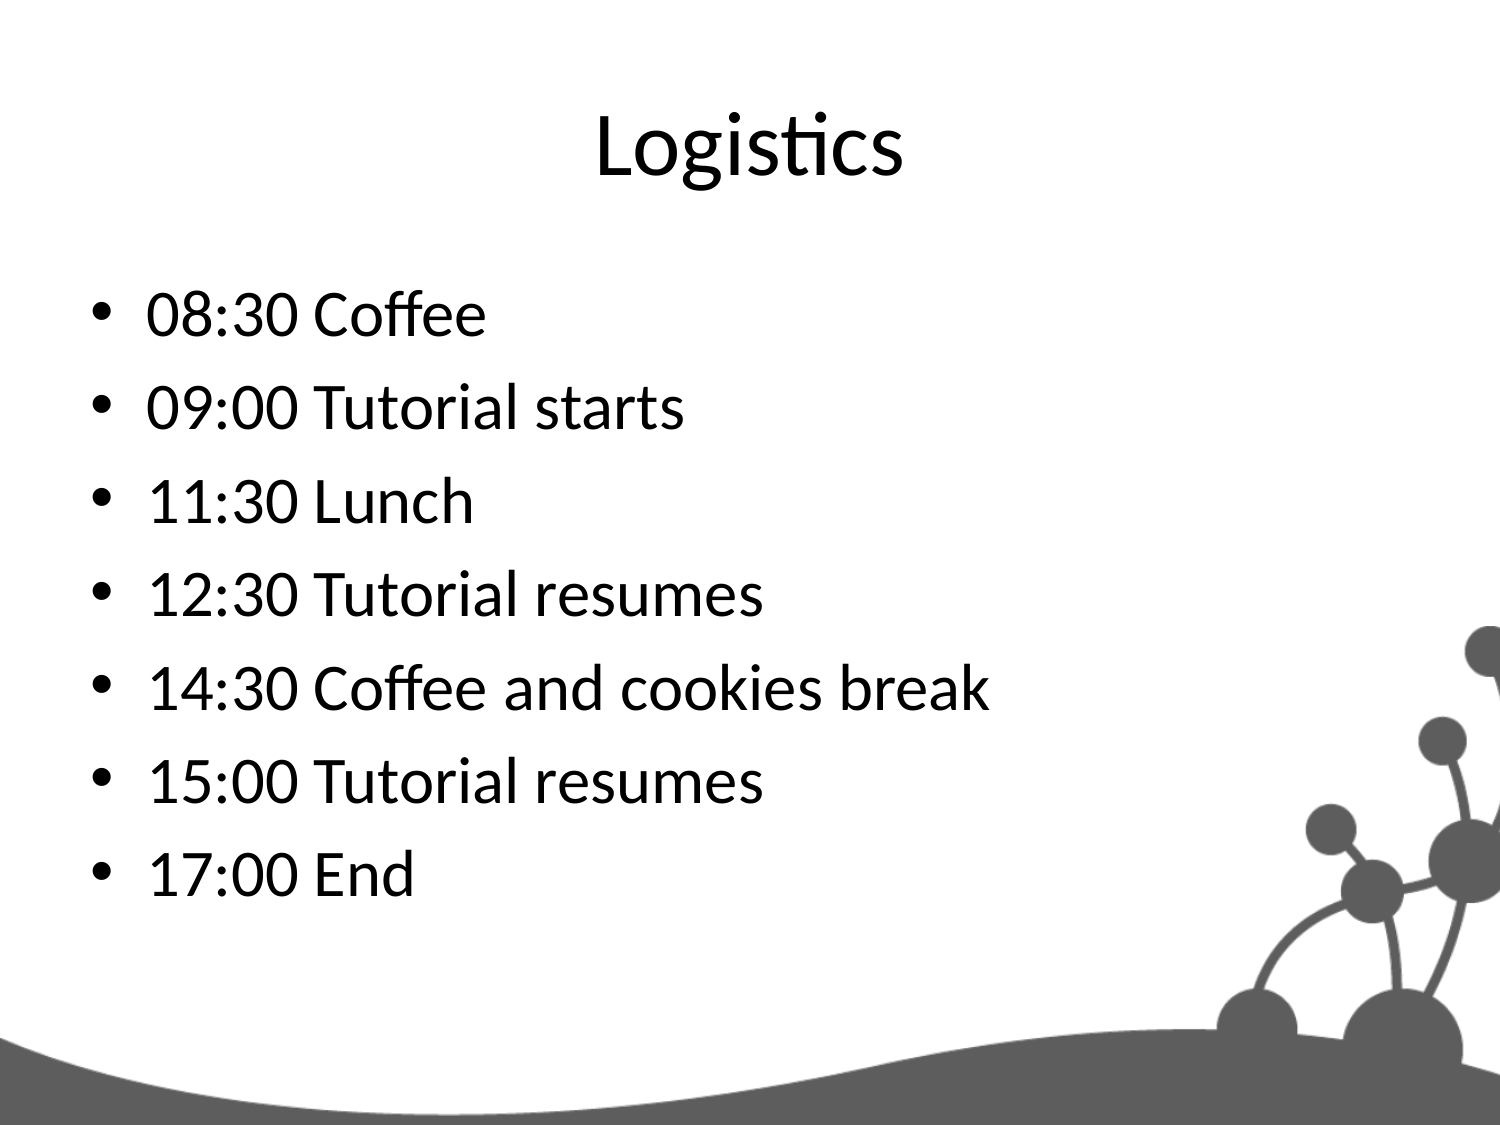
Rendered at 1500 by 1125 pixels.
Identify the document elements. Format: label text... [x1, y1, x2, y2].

list 08:30 Coffee 09:00 Tutorial starts 11:30 Lunch 12:30 Tutorial resumes 14:30 Coffee and cookies break 15:00 Tutorial resumes 17:00 End [75, 262, 1425, 1005]
title Logistics [75, 45, 1425, 233]
